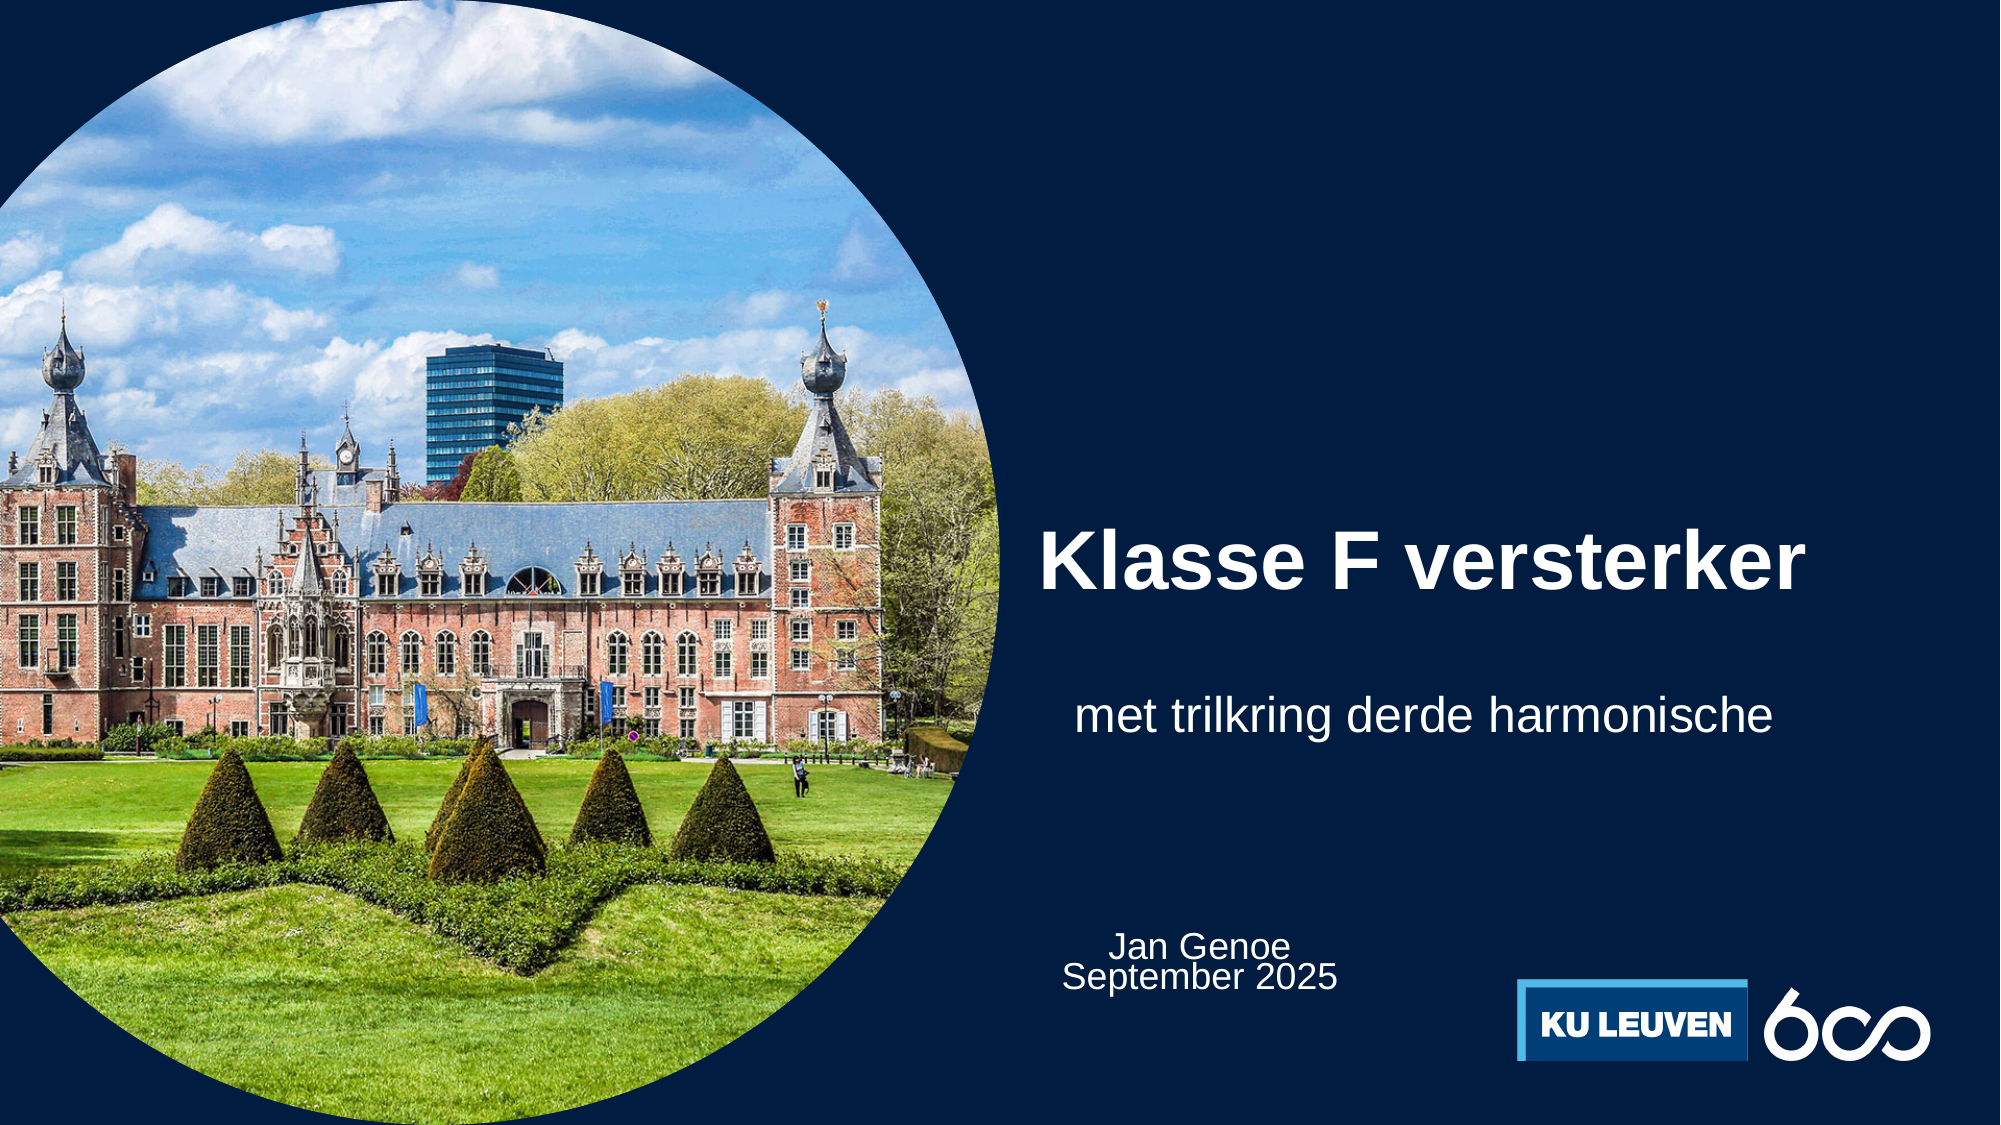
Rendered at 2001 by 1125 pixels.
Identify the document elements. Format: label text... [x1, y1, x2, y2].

title Klasse F versterker [1039, 283, 1906, 842]
picture [0, 0, 1000, 1125]
text_box September 2025 [1046, 944, 1353, 1005]
picture [1517, 979, 1931, 1061]
text_box met trilkring derde harmonische [1059, 674, 1790, 750]
text_box Jan Genoe [1093, 914, 1307, 944]
